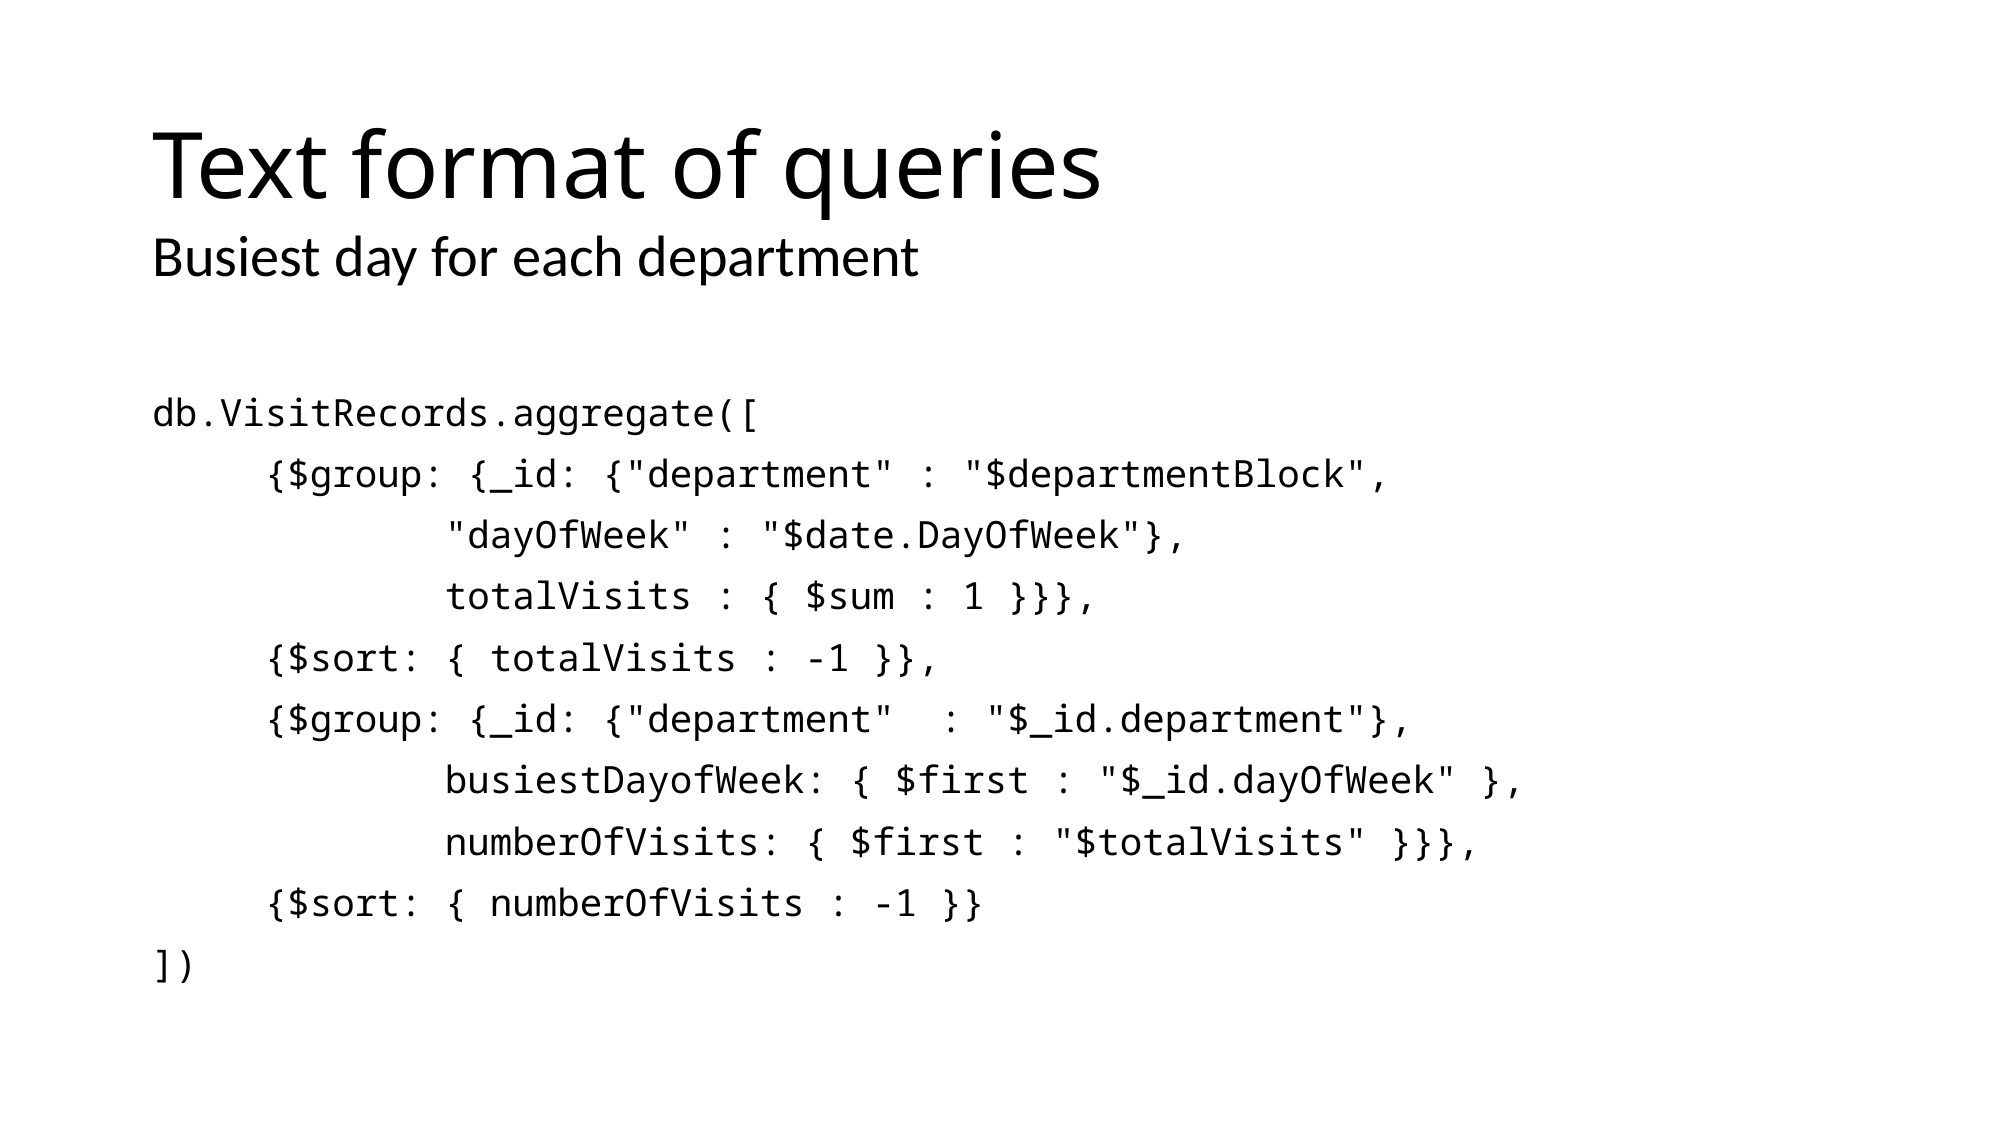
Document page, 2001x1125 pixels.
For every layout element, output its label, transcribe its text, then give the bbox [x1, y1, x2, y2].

title Text format of queries [137, 59, 1863, 218]
list Busiest day for each department db.VisitRecords.aggregate([ {$group: {_id: {"department" : "$departmentBlock", "dayOfWeek" : "$date.DayOfWeek"}, totalVisits : { $sum : 1 }}}, {$sort: { totalVisits : -1 }}, {$group: {_id: {"department" : "$_id.department"}, busiestDayofWeek: { $first : "$_id.dayOfWeek" }, numberOfVisits: { $first : "$totalVisits" }}}, {$sort: { numberOfVisits : -1 }} ]) [137, 218, 1863, 1026]
